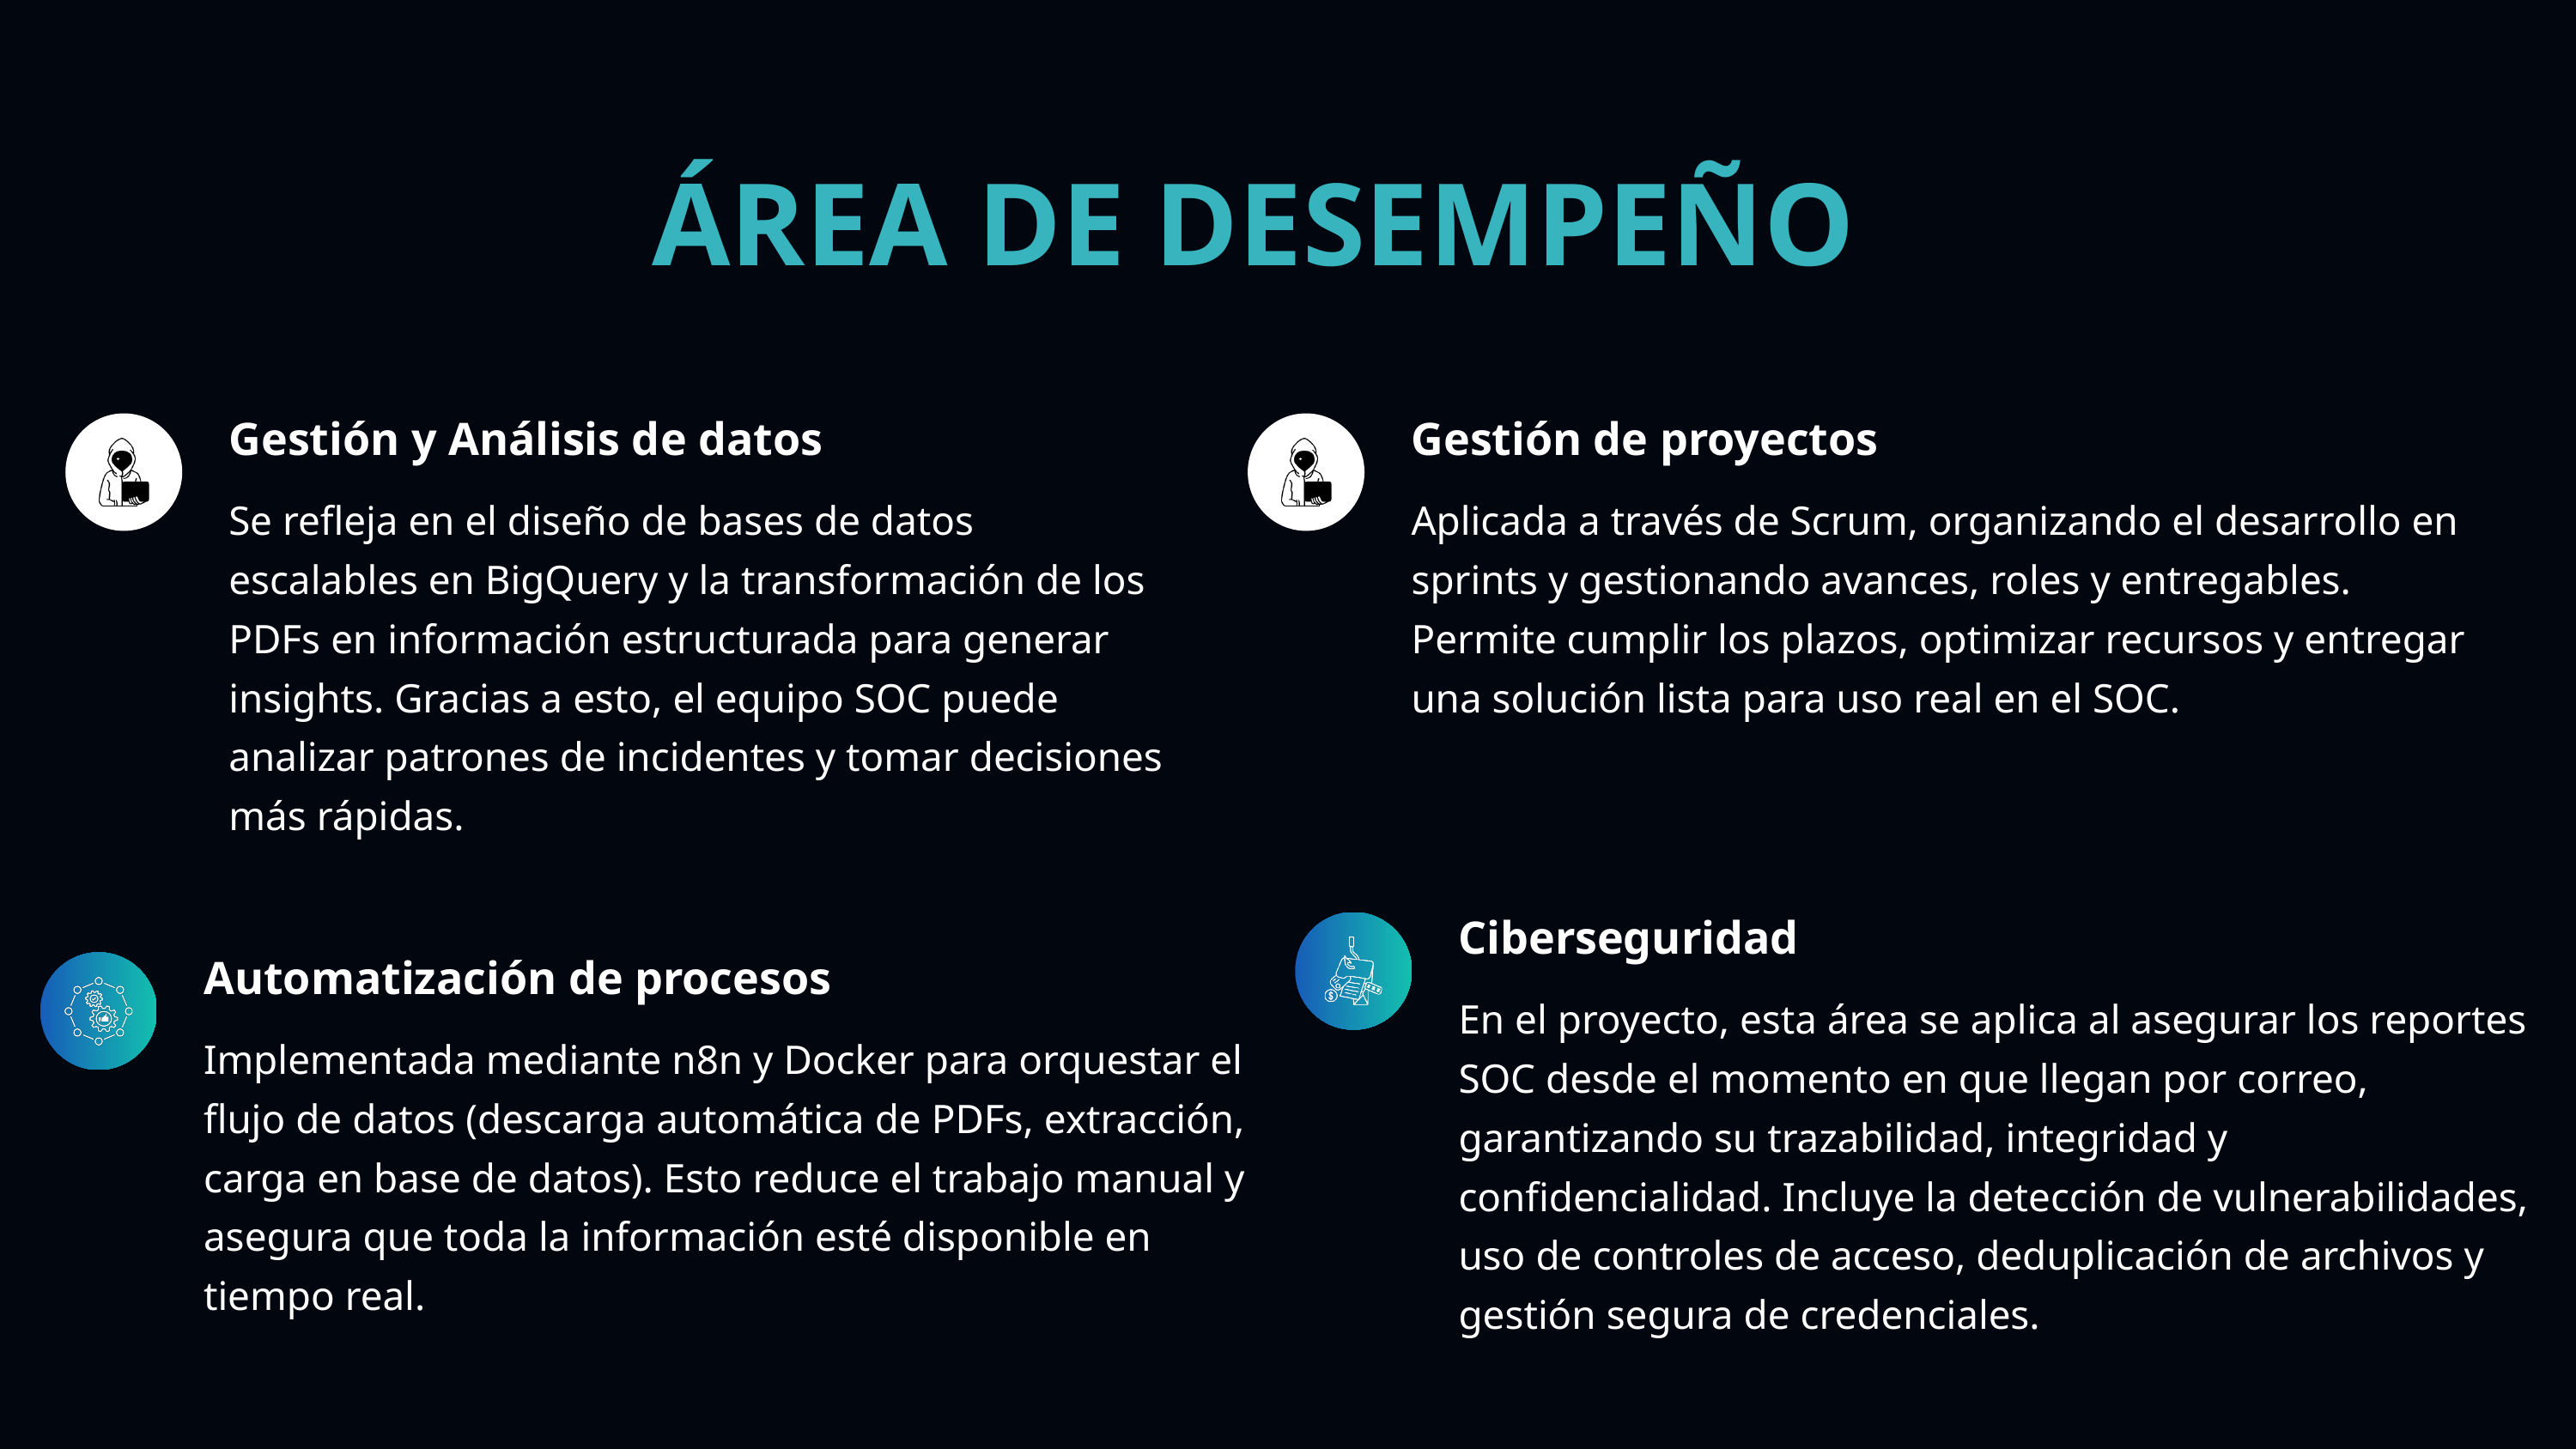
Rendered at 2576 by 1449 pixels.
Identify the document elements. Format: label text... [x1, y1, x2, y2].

text_box Ciberseguridad [1458, 923, 2537, 964]
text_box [39, 952, 157, 1070]
text_box ÁREA DE DESEMPEÑO [652, 174, 2069, 289]
text_box En el proyecto, esta área se aplica al asegurar los reportes SOC desde el momento en que llegan por correo, garantizando su trazabilidad, integridad y confidencialidad. Incluye la detección de vulnerabilidades, uso de controles de acceso, deduplicación de archivos y gestión segura de credenciales. [1458, 983, 2537, 1337]
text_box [1247, 413, 1365, 531]
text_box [1295, 912, 1413, 1030]
text_box Se refleja en el diseño de bases de datos escalables en BigQuery y la transformación de los PDFs en información estructurada para generar insights. Gracias a esto, el equipo SOC puede analizar patrones de incidentes y tomar decisiones más rápidas. [228, 484, 1169, 839]
text_box Gestión de proyectos [1411, 424, 2489, 465]
text_box Aplicada a través de Scrum, organizando el desarrollo en sprints y gestionando avances, roles y entregables. Permite cumplir los plazos, optimizar recursos y entregar una solución lista para uso real en el SOC. [1411, 484, 2489, 721]
text_box Gestión y Análisis de datos [228, 424, 1242, 465]
text_box Implementada mediante n8n y Docker para orquestar el flujo de datos (descarga automática de PDFs, extracción, carga en base de datos). Esto reduce el trabajo manual y asegura que toda la información esté disponible en tiempo real. [204, 1023, 1281, 1319]
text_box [64, 413, 183, 531]
text_box Automatización de procesos [204, 962, 1281, 1003]
